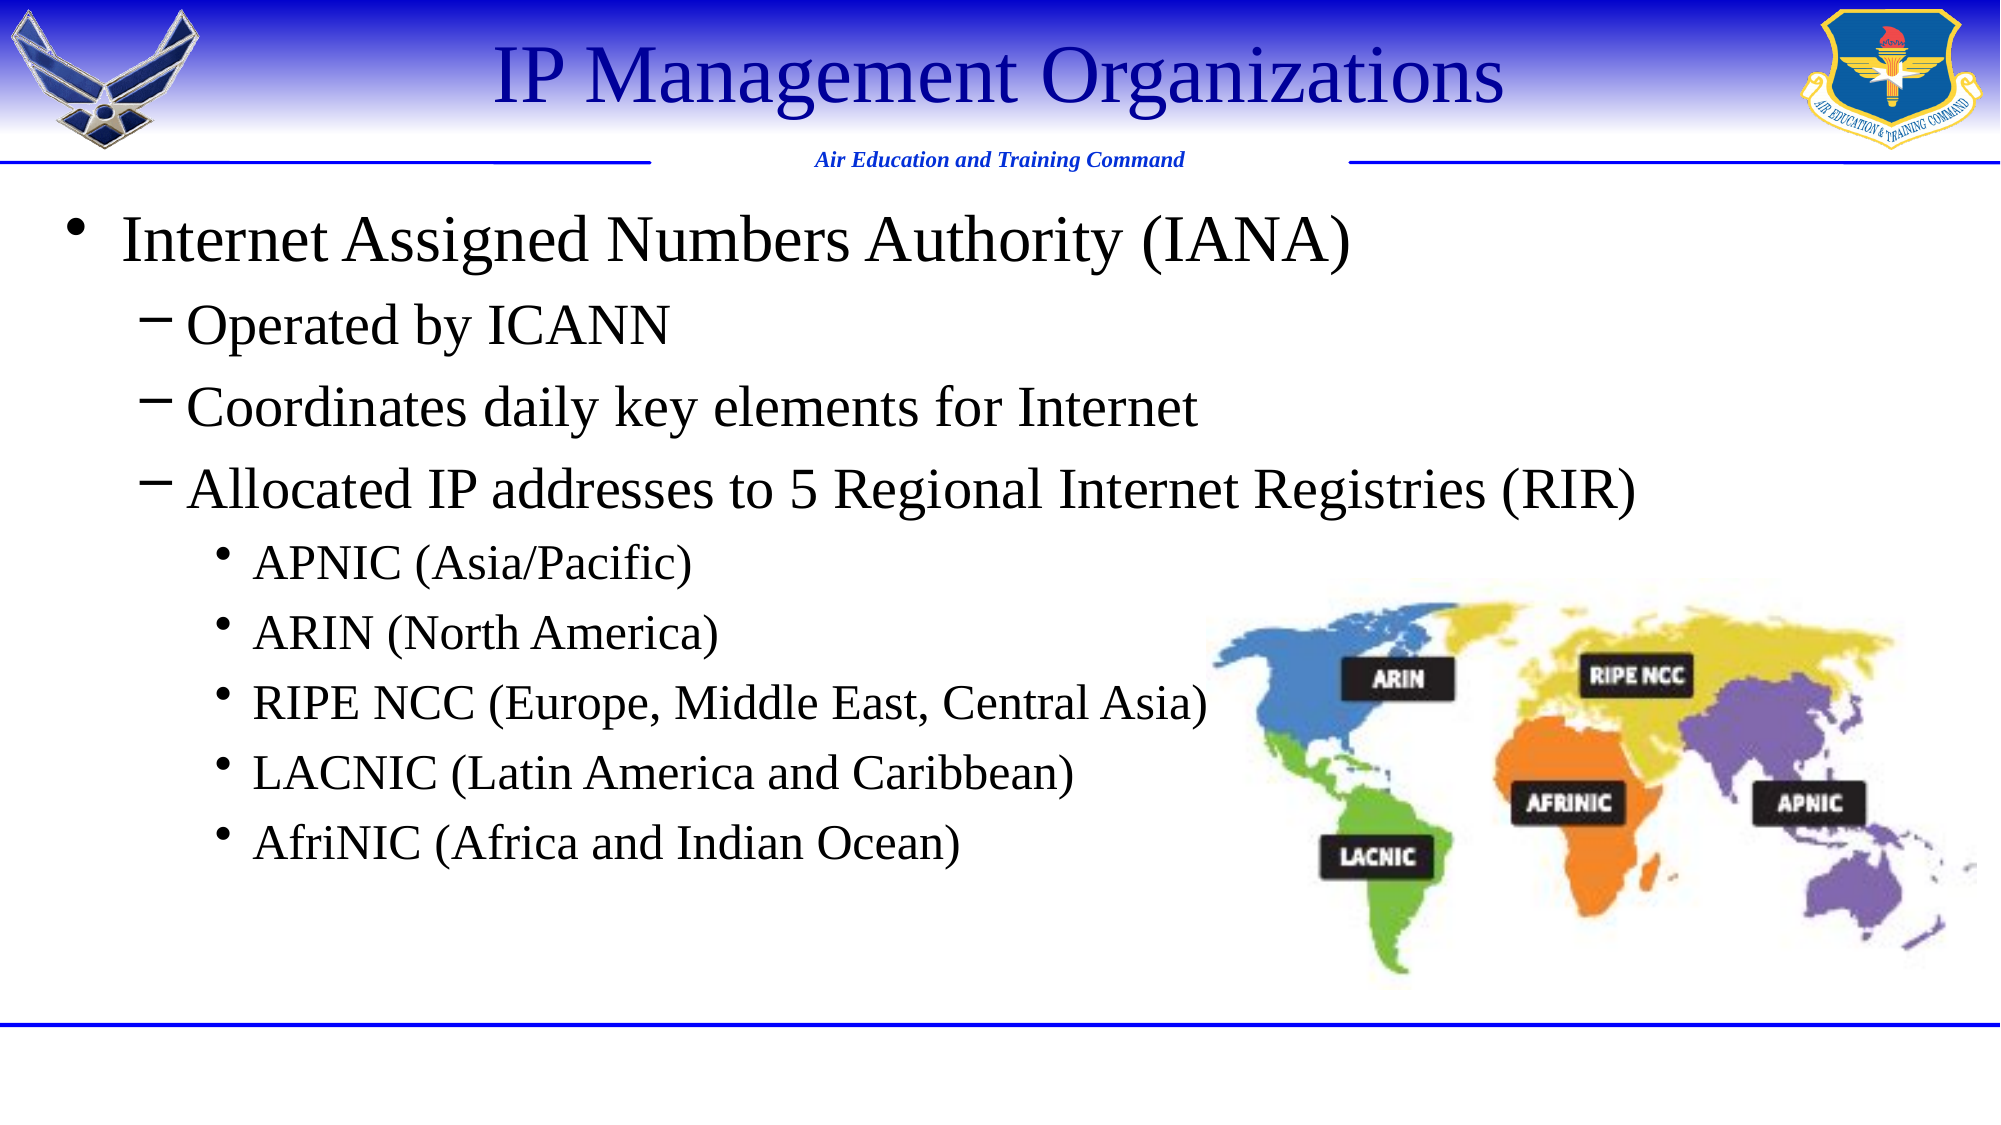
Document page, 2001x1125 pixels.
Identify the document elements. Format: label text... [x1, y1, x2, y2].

picture [1206, 578, 1977, 990]
list Internet Assigned Numbers Authority (IANA) Operated by ICANN Coordinates daily key elements for Internet Allocated IP addresses to 5 Regional Internet Registries (RIR) APNIC (Asia/Pacific) ARIN (North America) RIPE NCC (Europe, Middle East, Central Asia) LACNIC (Latin America and Caribbean) AfriNIC (Africa and Indian Ocean) [49, 186, 1951, 1013]
title IP Management Organizations [199, 0, 1801, 138]
picture [1800, 9, 1983, 150]
picture [10, 9, 200, 150]
